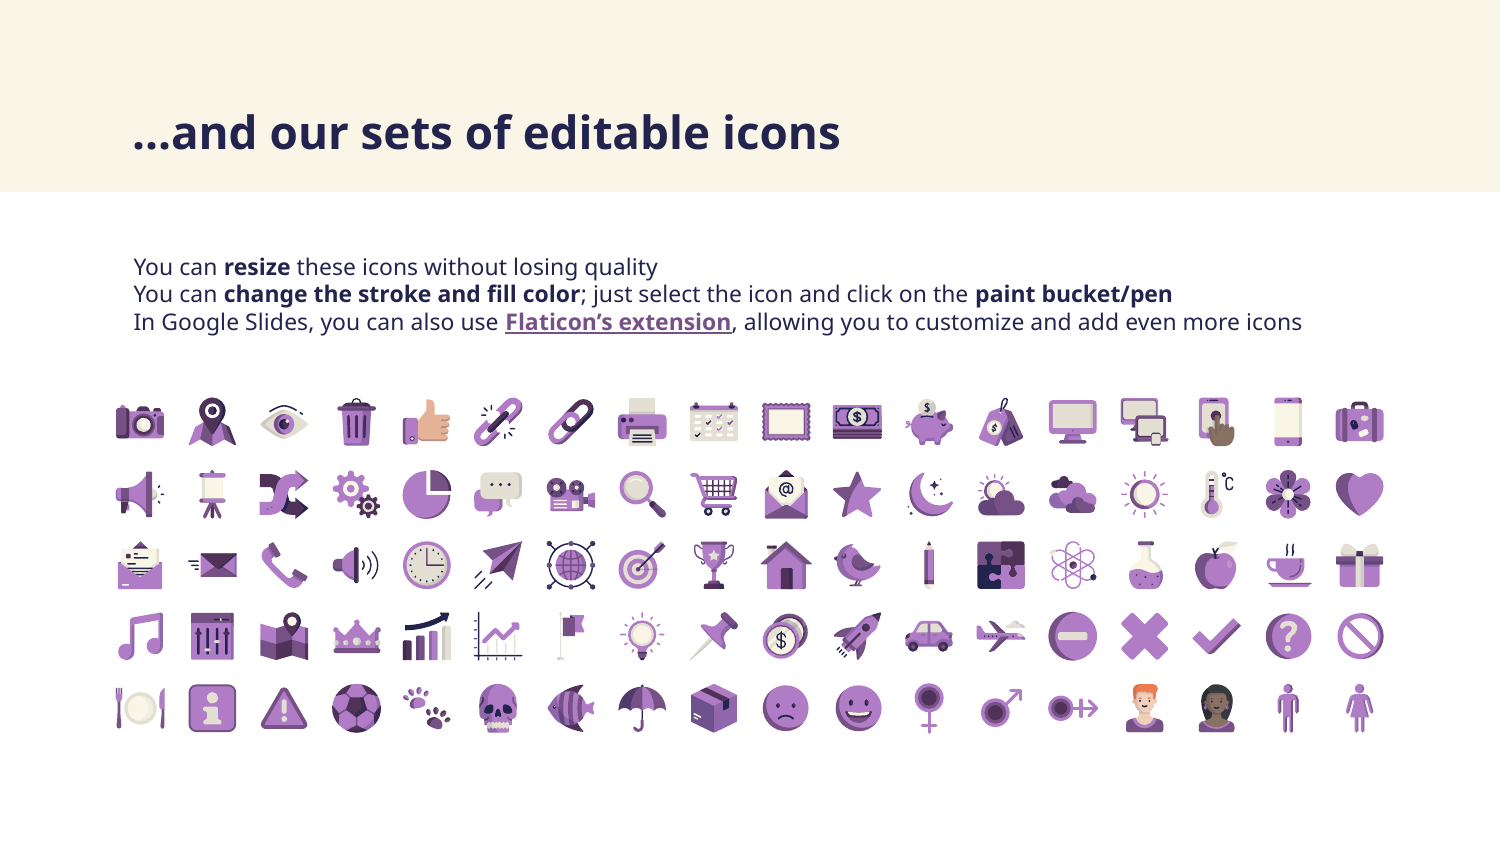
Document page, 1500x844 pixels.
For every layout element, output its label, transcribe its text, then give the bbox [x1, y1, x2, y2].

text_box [331, 619, 382, 654]
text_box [977, 473, 1025, 516]
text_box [474, 541, 523, 590]
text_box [336, 397, 377, 446]
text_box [833, 543, 882, 587]
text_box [832, 685, 882, 732]
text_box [904, 472, 954, 517]
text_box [1198, 397, 1235, 447]
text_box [924, 541, 935, 590]
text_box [1274, 397, 1303, 447]
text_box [188, 397, 237, 447]
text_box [832, 404, 882, 439]
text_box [1335, 472, 1384, 516]
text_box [479, 683, 517, 733]
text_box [473, 397, 523, 447]
title ...and our sets of editable icons [116, 88, 1383, 168]
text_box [904, 620, 954, 652]
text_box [402, 399, 451, 445]
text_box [833, 612, 882, 661]
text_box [402, 612, 451, 661]
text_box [618, 684, 667, 733]
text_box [259, 612, 309, 661]
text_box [976, 620, 1026, 653]
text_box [1125, 541, 1165, 590]
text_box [977, 541, 1025, 590]
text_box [915, 683, 944, 733]
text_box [832, 471, 882, 518]
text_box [546, 540, 596, 590]
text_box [402, 687, 451, 730]
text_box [199, 469, 226, 519]
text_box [759, 685, 809, 732]
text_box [117, 541, 163, 590]
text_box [981, 689, 1021, 727]
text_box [689, 611, 739, 661]
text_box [1191, 618, 1242, 655]
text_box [1335, 613, 1384, 660]
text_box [1198, 684, 1235, 733]
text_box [1120, 397, 1169, 446]
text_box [402, 469, 452, 519]
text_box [760, 613, 810, 659]
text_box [1335, 401, 1384, 443]
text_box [1048, 475, 1098, 514]
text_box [116, 612, 164, 661]
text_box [474, 472, 523, 517]
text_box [1199, 470, 1234, 519]
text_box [1263, 543, 1313, 588]
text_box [1048, 540, 1097, 590]
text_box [1265, 469, 1311, 519]
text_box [546, 477, 596, 512]
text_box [904, 398, 954, 446]
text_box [259, 404, 309, 439]
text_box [1277, 683, 1299, 733]
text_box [332, 546, 381, 584]
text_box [556, 611, 585, 661]
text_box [1335, 543, 1384, 588]
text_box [190, 612, 234, 660]
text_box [761, 402, 811, 442]
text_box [1120, 470, 1169, 519]
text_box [1194, 541, 1239, 590]
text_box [115, 687, 165, 729]
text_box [1048, 611, 1098, 661]
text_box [618, 541, 667, 590]
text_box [617, 470, 667, 518]
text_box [259, 469, 309, 519]
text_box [619, 611, 666, 661]
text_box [473, 611, 523, 661]
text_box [693, 541, 735, 590]
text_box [1345, 683, 1375, 733]
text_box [547, 684, 595, 733]
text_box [402, 541, 451, 590]
text_box [1121, 612, 1169, 660]
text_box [689, 402, 739, 442]
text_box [617, 397, 667, 447]
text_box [760, 541, 813, 590]
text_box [332, 470, 381, 519]
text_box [1125, 683, 1164, 733]
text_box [978, 397, 1024, 447]
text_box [115, 404, 165, 439]
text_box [764, 469, 809, 519]
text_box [1048, 696, 1097, 721]
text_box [546, 398, 595, 445]
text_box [331, 683, 382, 733]
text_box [689, 472, 739, 517]
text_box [187, 553, 237, 578]
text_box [115, 471, 165, 518]
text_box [259, 687, 309, 730]
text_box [1263, 613, 1313, 660]
text_box You can resize these icons without losing quality You can change the stroke and fill color; just select the icon and click on the paint bucket/pen In Google Slides, you can also use Flaticon’s extension, allowing you to customize and add even more icons [118, 237, 1382, 350]
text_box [1048, 399, 1097, 444]
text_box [188, 684, 237, 733]
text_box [690, 683, 738, 733]
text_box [260, 542, 309, 589]
